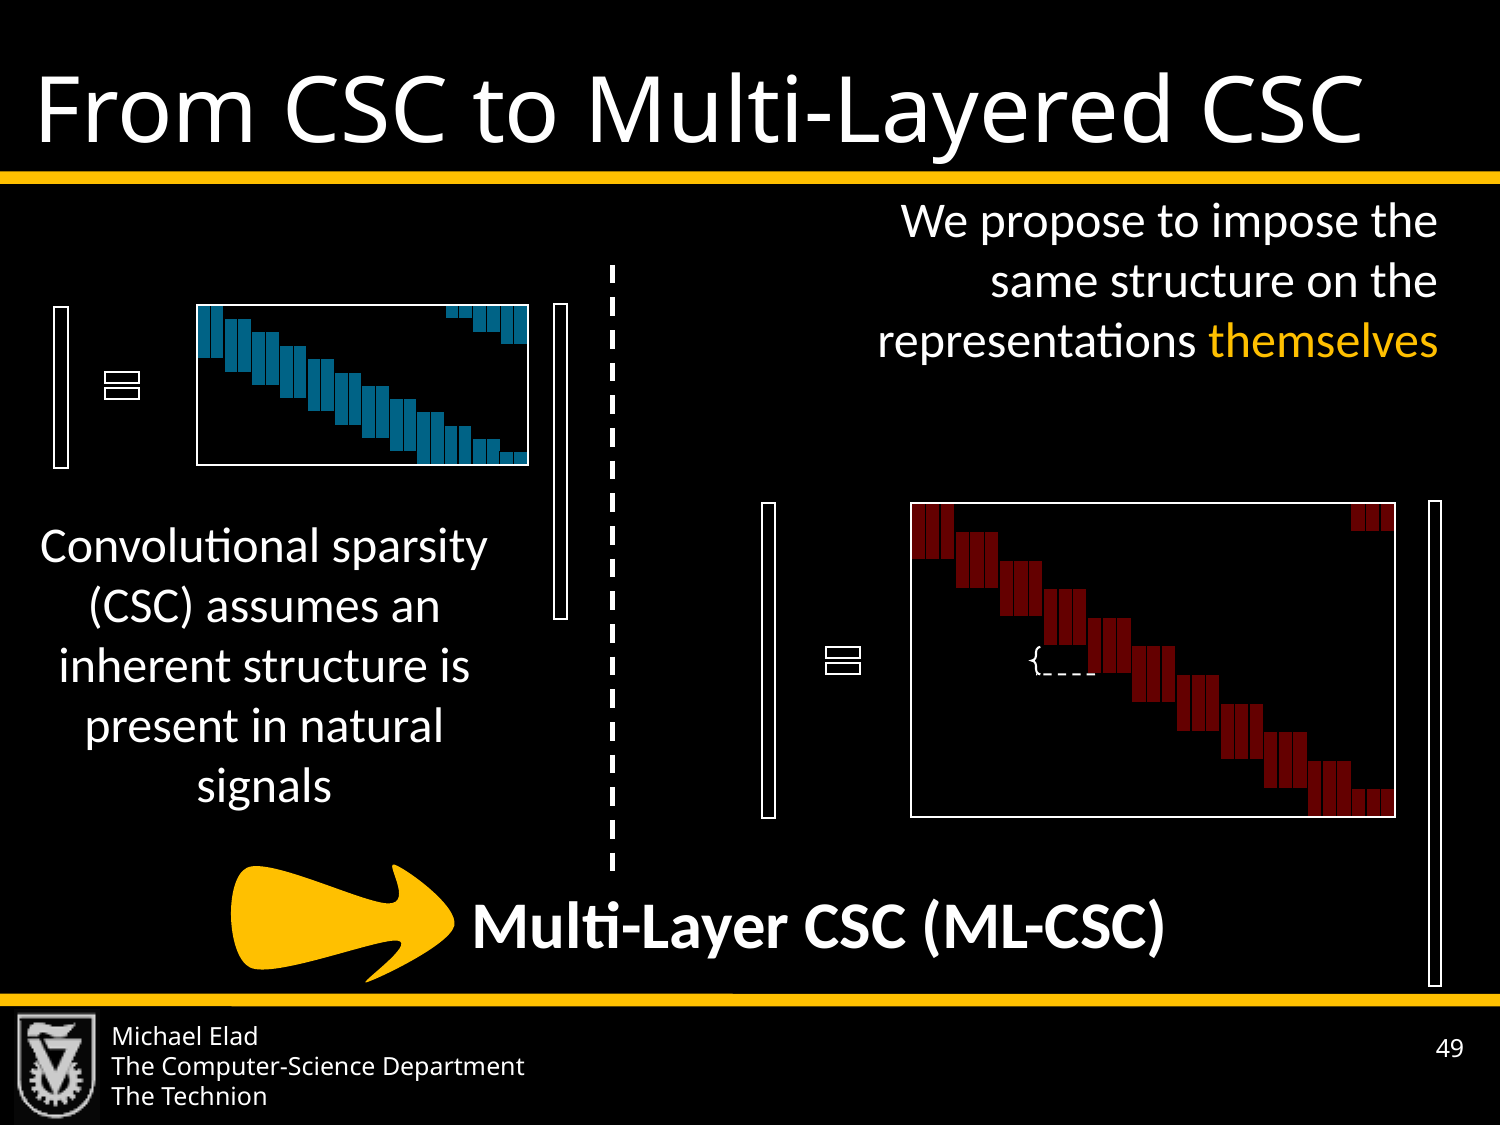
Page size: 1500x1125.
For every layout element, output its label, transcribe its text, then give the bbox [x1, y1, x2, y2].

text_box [464, 179, 720, 620]
text_box Multi-Layer CSC (ML-CSC) [446, 871, 1194, 971]
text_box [646, 387, 917, 819]
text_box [1267, 387, 1500, 986]
picture [14, 1009, 100, 1125]
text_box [98, 179, 464, 514]
title From CSC to Multi-Layered CSC [18, 51, 1479, 175]
text_box [229, 863, 456, 984]
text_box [0, 179, 98, 468]
slide_number 49 [1166, 1025, 1480, 1100]
text_box Convolutional sparsity (CSC) assumes an inherent structure is present in natural signals [3, 504, 526, 820]
text_box We propose to impose the same structure on the representations themselves [768, 180, 1454, 375]
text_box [803, 387, 1267, 869]
